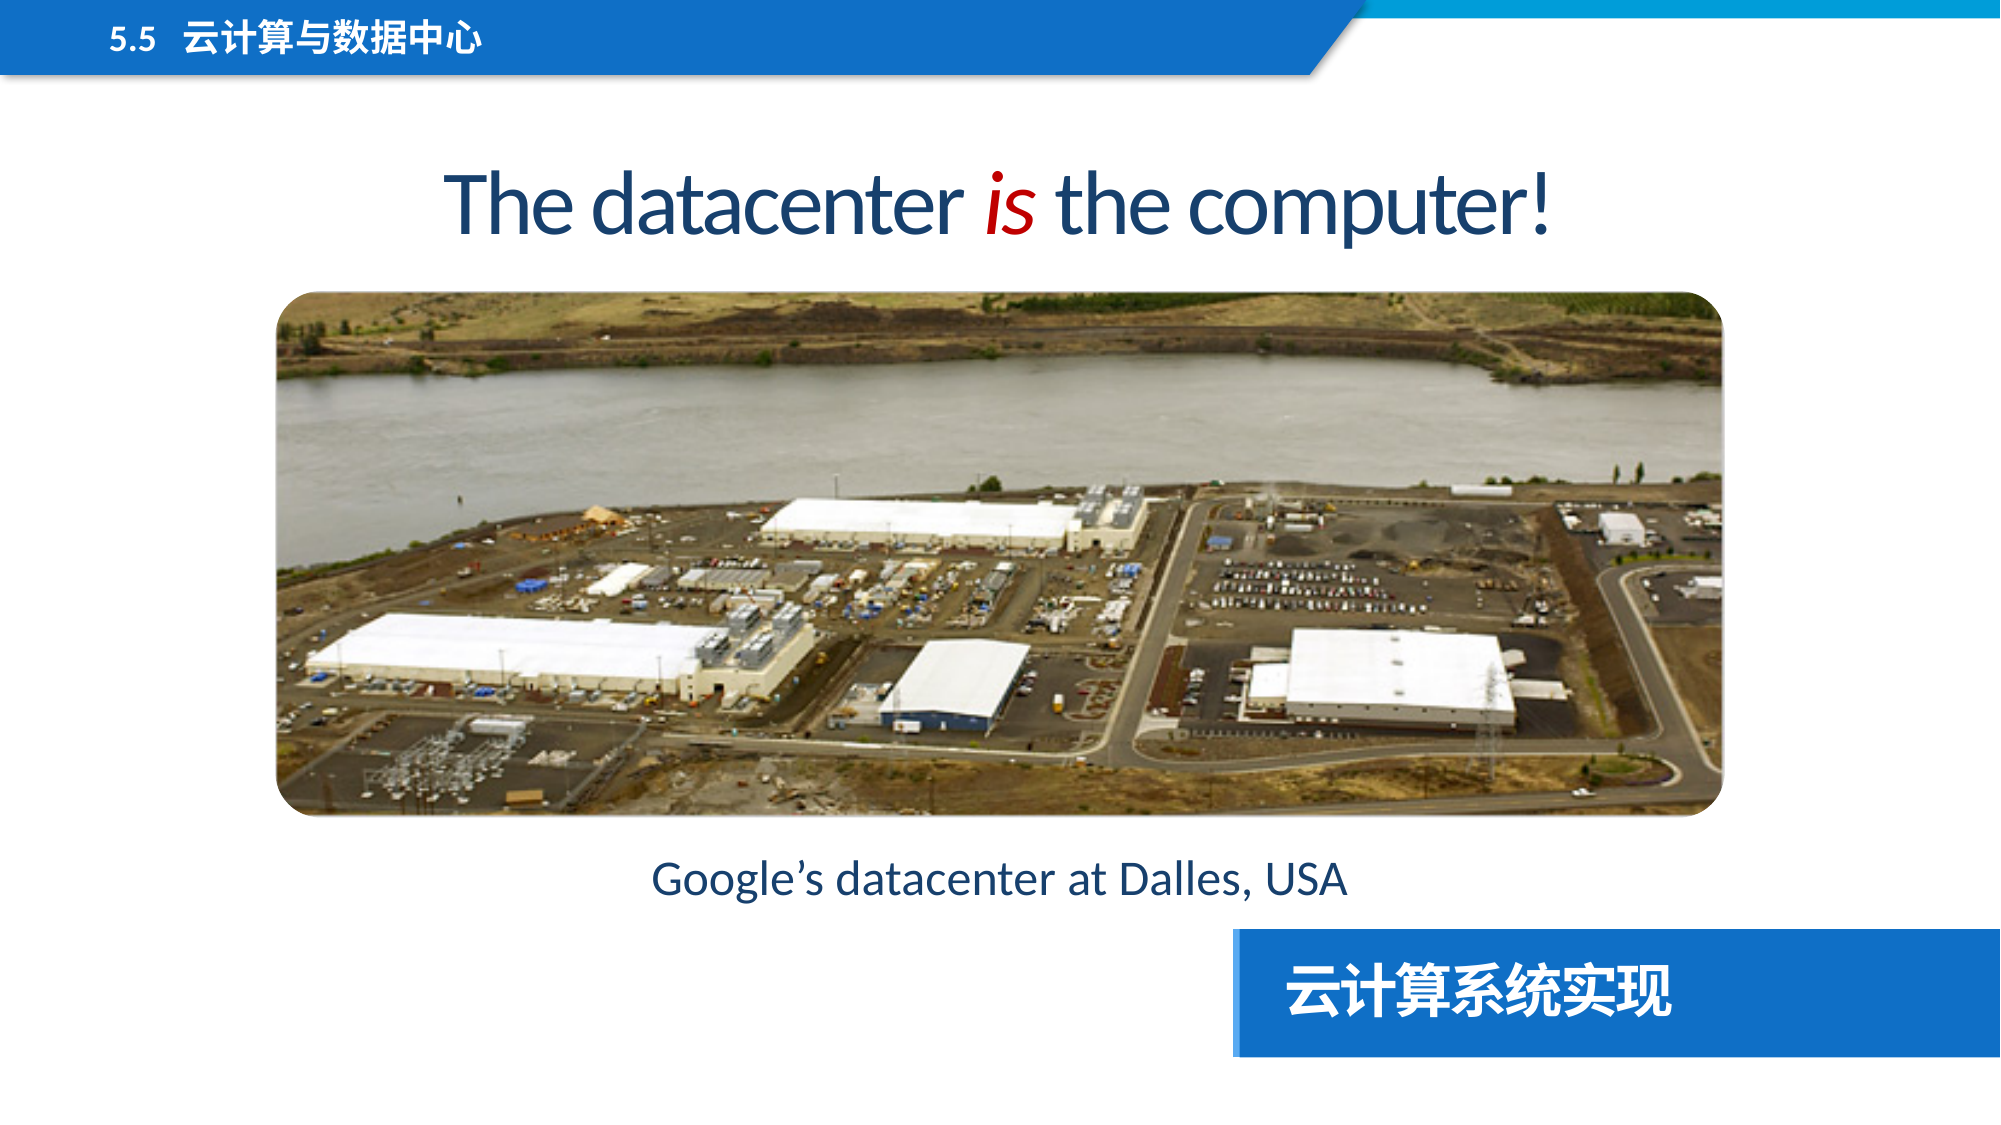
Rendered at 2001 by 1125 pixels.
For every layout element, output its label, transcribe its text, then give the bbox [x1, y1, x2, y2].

text_box The datacenter is the computer! [365, 148, 1635, 289]
text_box Google’s datacenter at Dalles, USA [636, 837, 1364, 913]
picture [275, 291, 1725, 818]
list 5.5 云计算与数据中心 [93, 11, 1138, 68]
list 云计算系统实现 [1239, 929, 2000, 1058]
